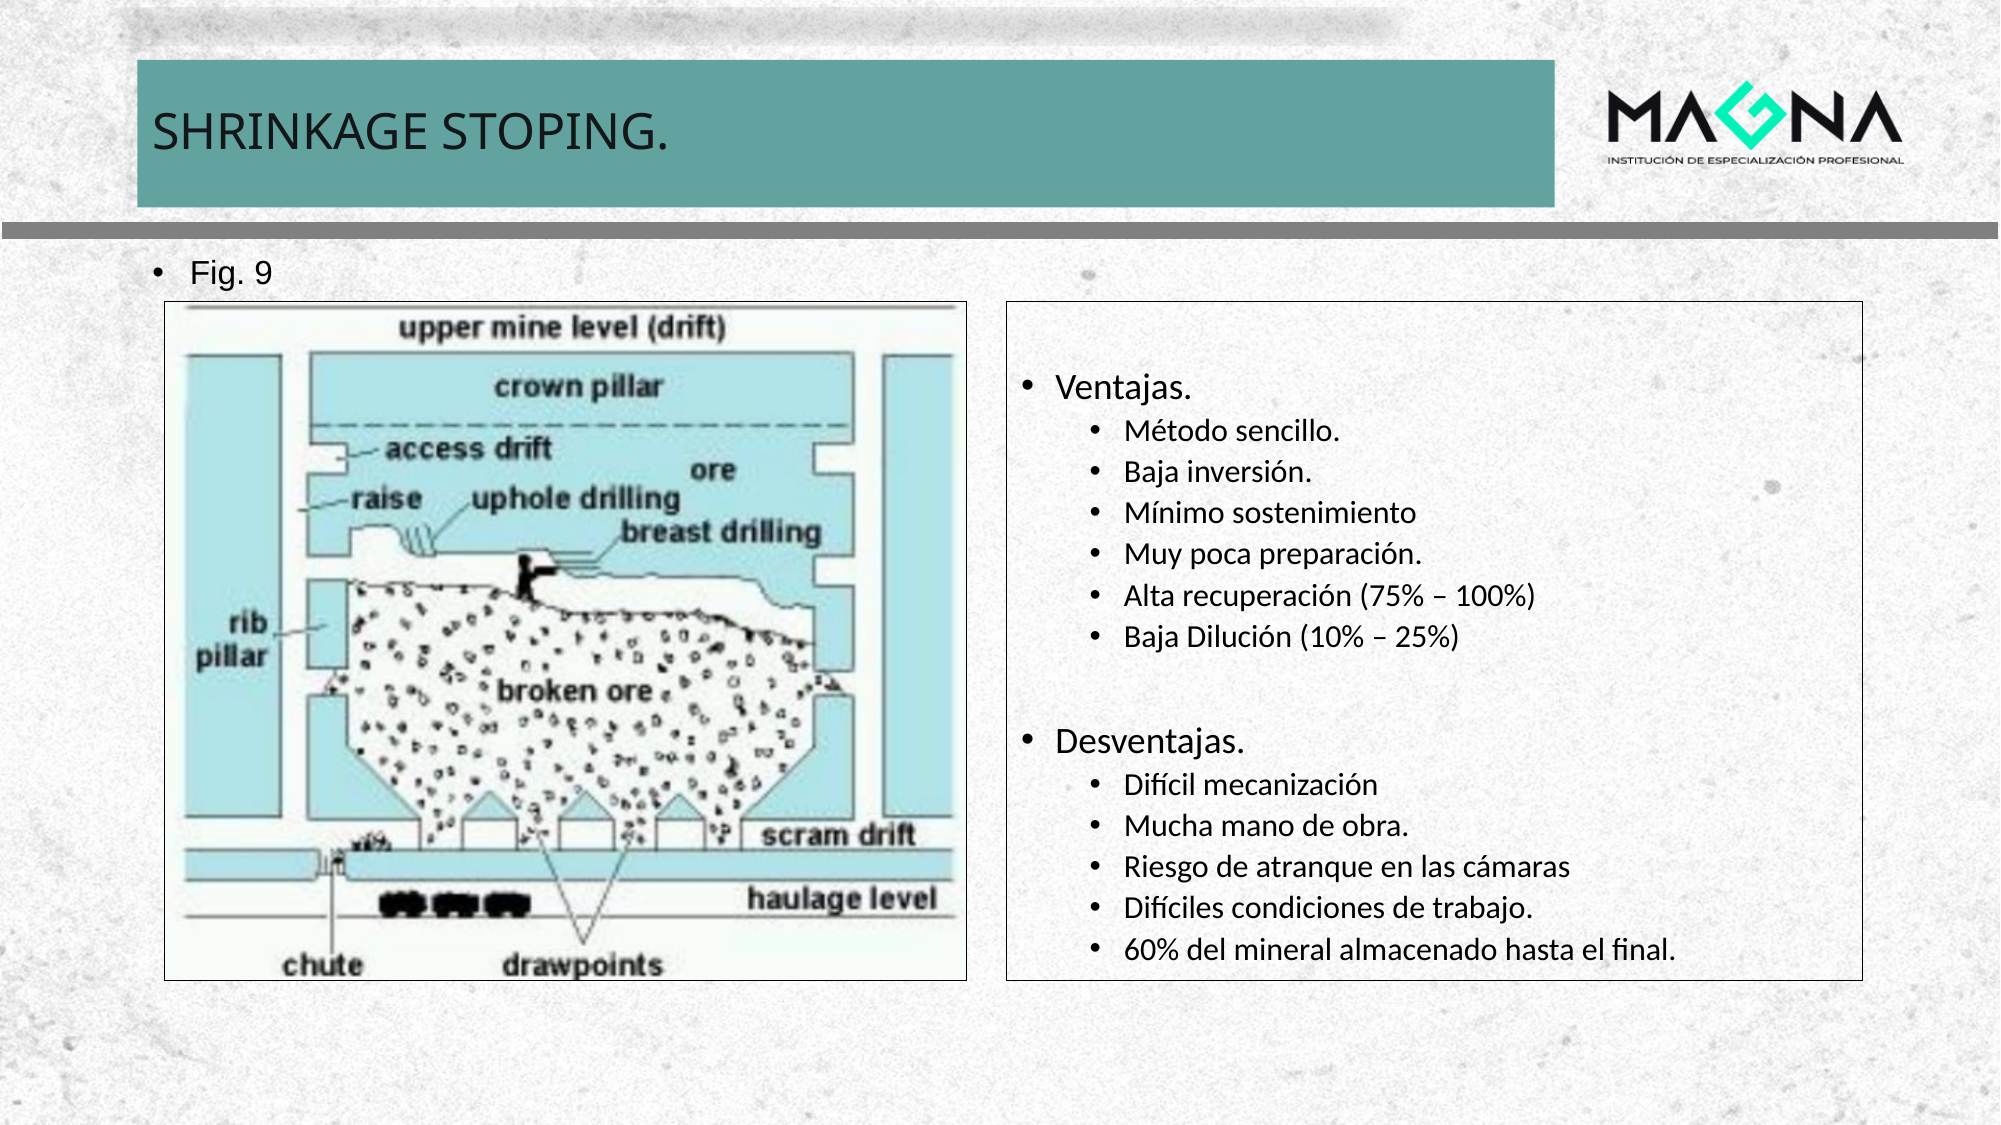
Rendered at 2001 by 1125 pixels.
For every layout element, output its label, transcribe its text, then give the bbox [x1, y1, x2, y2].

picture [0, 0, 2001, 1125]
list Ventajas. Método sencillo. Baja inversión. Mínimo sostenimiento Muy poca preparación. Alta recuperación (75% – 100%) Baja Dilución (10% – 25%) Desventajas. Difícil mecanización Mucha mano de obra. Riesgo de atranque en las cámaras Difíciles condiciones de trabajo. 60% del mineral almacenado hasta el final. [1006, 301, 1863, 981]
title SHRINKAGE STOPING. [137, 59, 1555, 208]
list Fig. 9 [137, 253, 374, 295]
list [164, 301, 967, 981]
